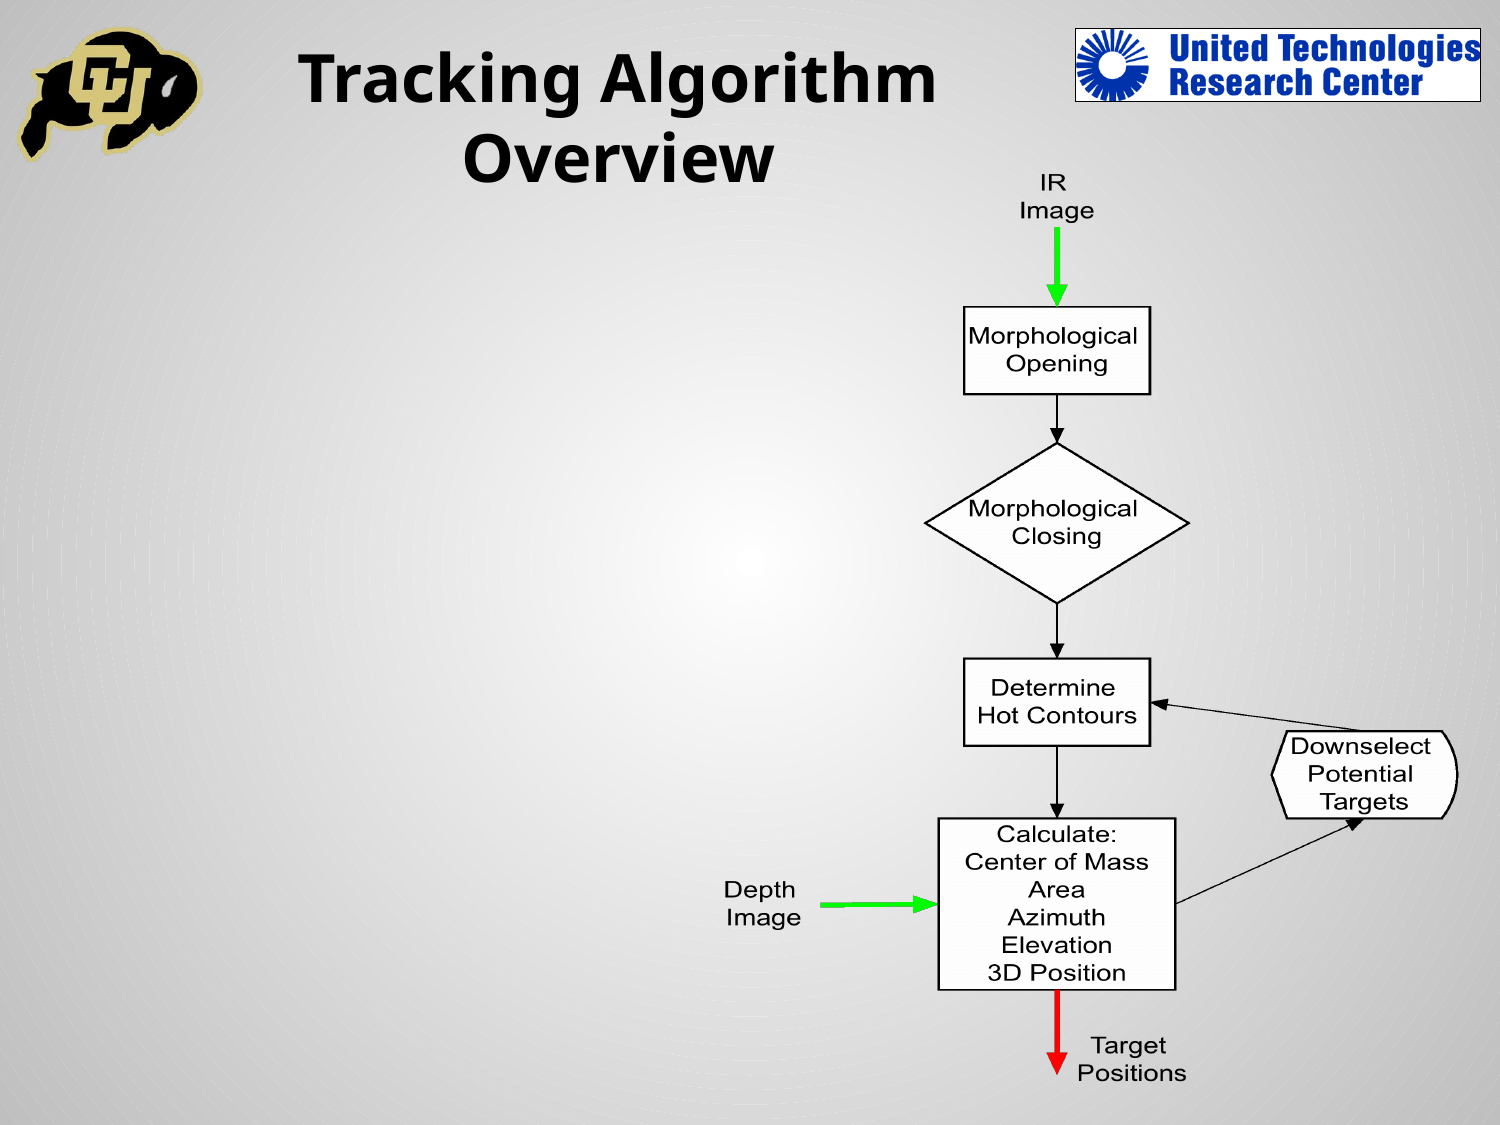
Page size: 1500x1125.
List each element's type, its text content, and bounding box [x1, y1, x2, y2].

picture [1075, 28, 1481, 103]
picture [0, 0, 223, 202]
picture [711, 166, 1462, 1090]
text_box Tracking Algorithm Overview [226, 28, 1051, 204]
